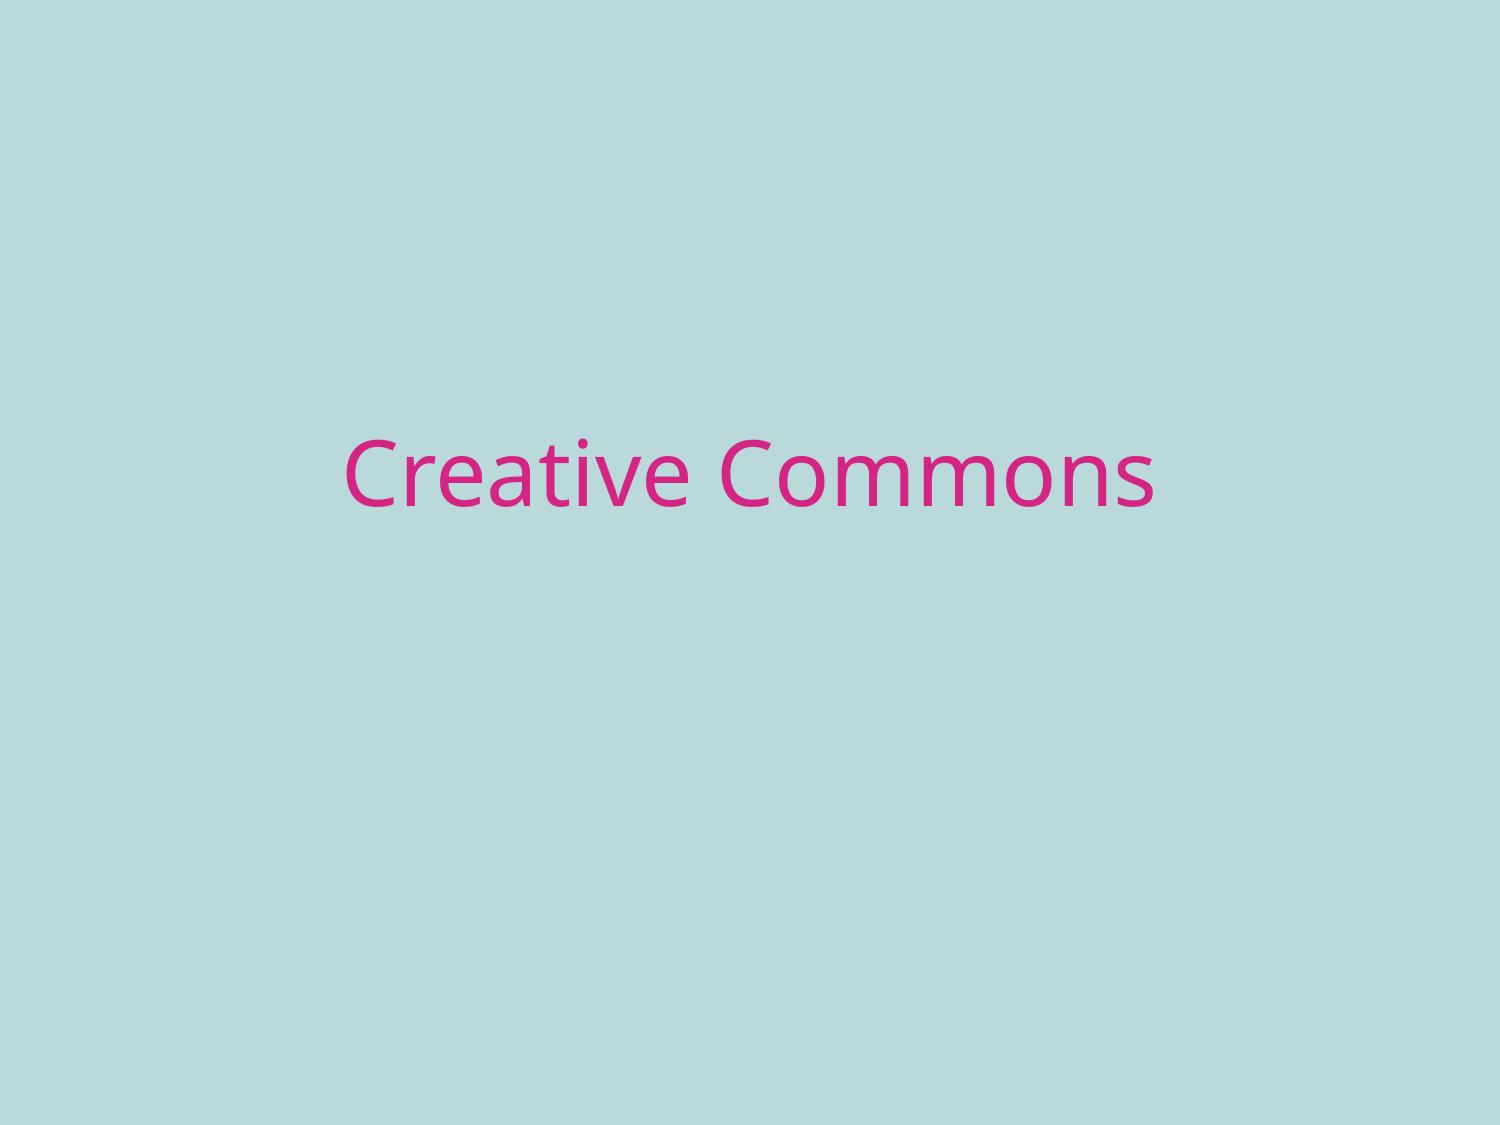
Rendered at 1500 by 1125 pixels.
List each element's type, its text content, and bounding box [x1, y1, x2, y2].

title Creative Commons [112, 349, 1388, 591]
